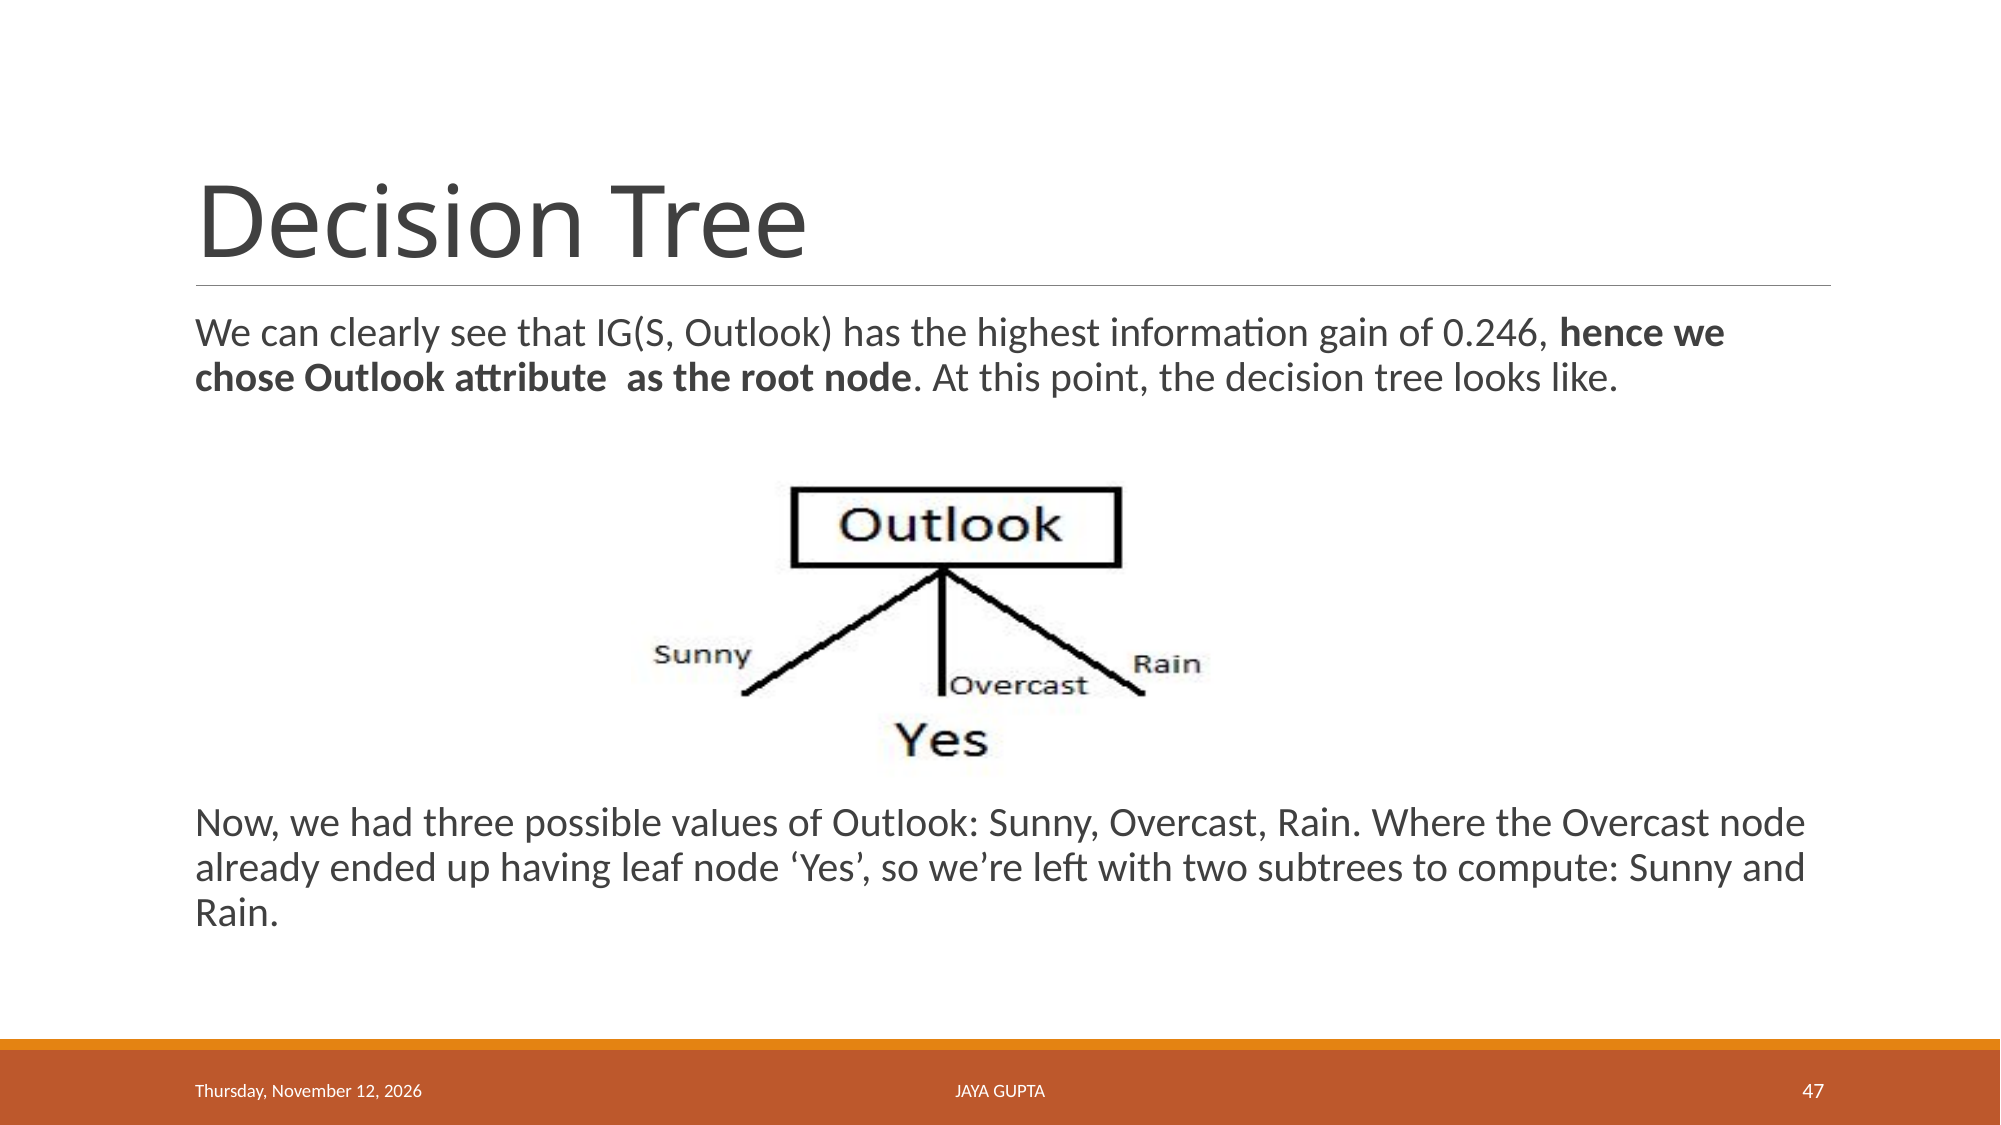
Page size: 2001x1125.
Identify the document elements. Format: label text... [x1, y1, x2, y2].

list We can clearly see that IG(S, Outlook) has the highest information gain of 0.246, hence we chose Outlook attribute as the root node. At this point, the decision tree looks like. Now, we had three possible values of Outlook: Sunny, Overcast, Rain. Where the Overcast node already ended up having leaf node ‘Yes’, so we’re left with two subtrees to compute: Sunny and Rain. [180, 302, 1830, 963]
slide_number 47 [1624, 1059, 1840, 1120]
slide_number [180, 1059, 586, 1120]
title Decision Tree [180, 47, 1830, 285]
footer JAYA GUPTA [604, 1059, 1396, 1120]
picture [631, 434, 1247, 810]
